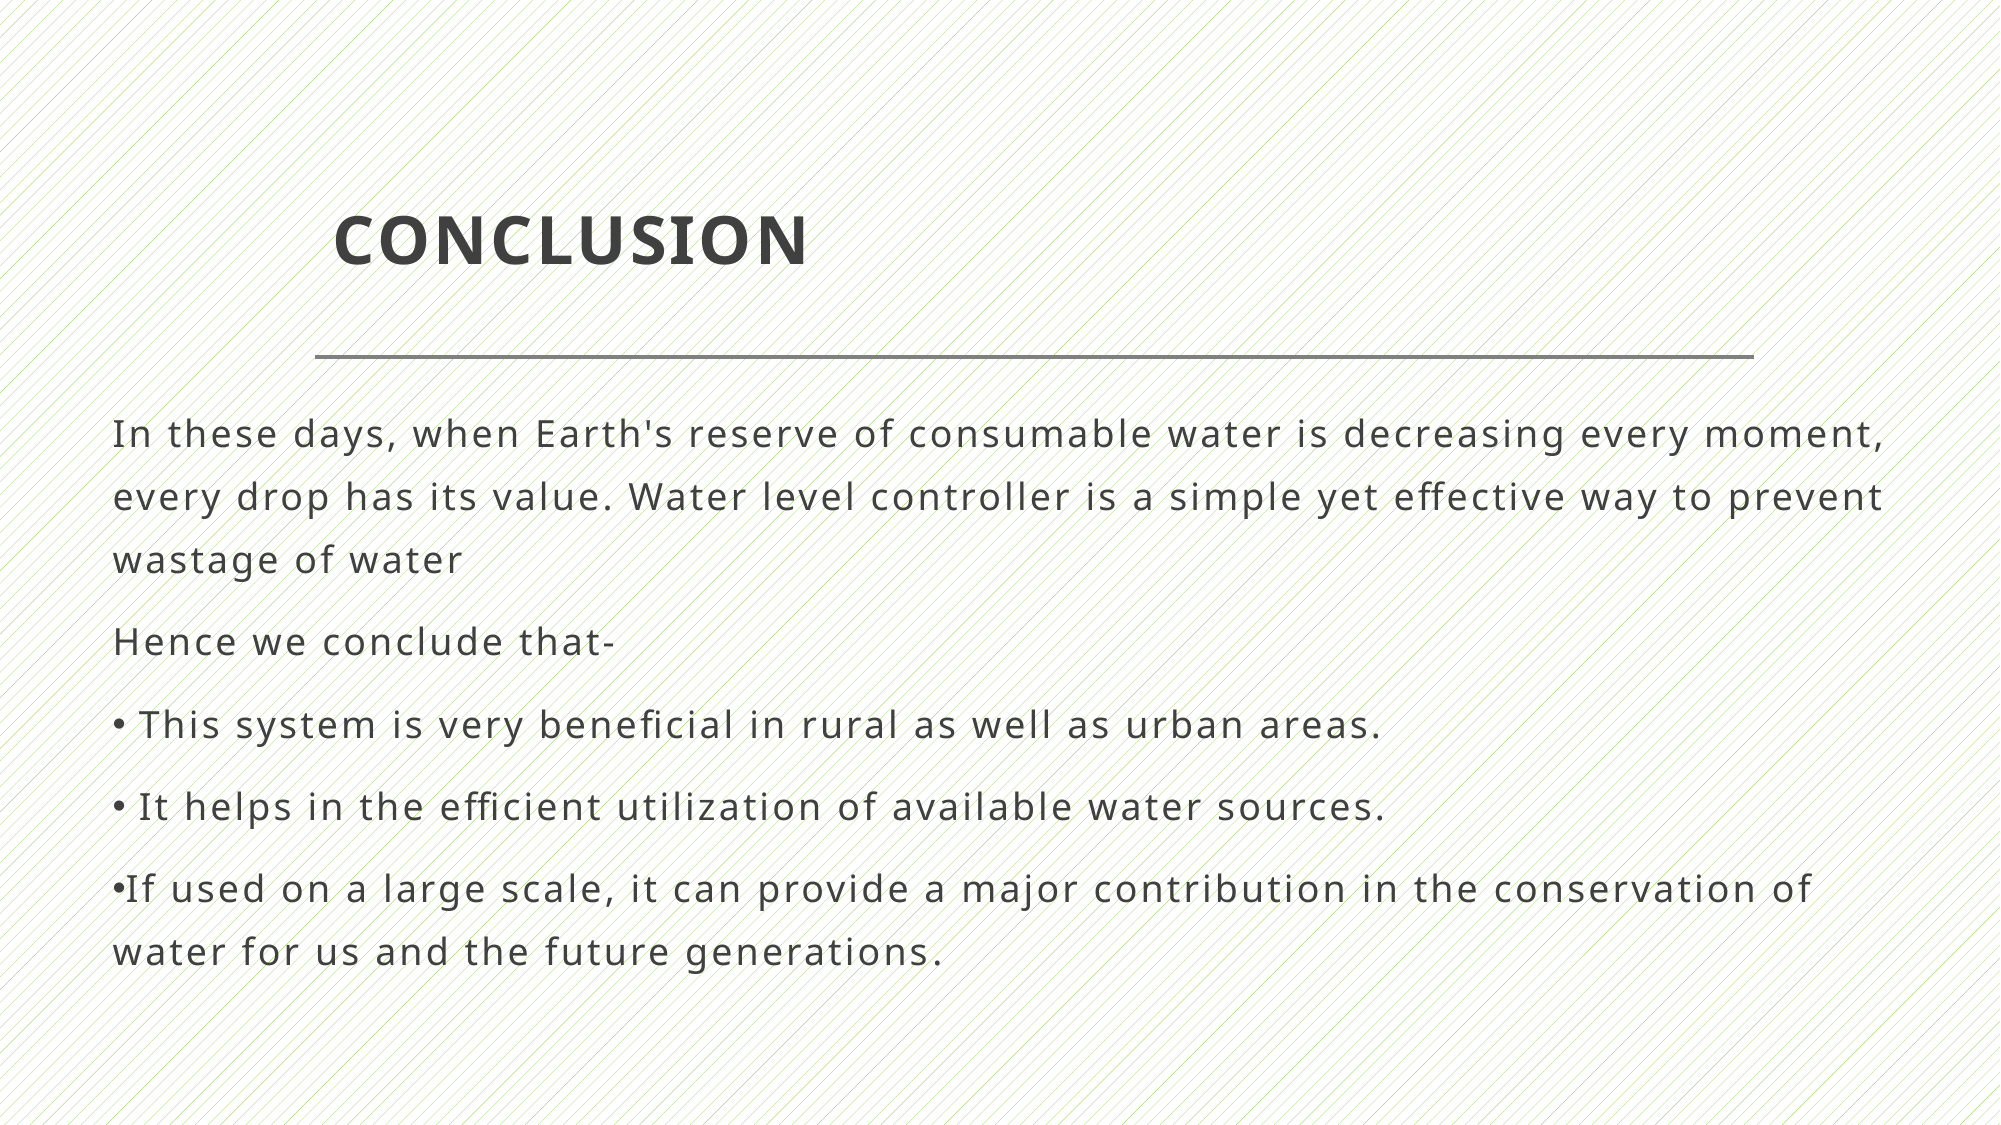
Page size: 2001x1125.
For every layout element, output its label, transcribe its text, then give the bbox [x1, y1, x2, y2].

list In these days, when Earth's reserve of consumable water is decreasing every moment, every drop has its value. Water level controller is a simple yet effective way to prevent wastage of water Hence we conclude that- This system is very beneficial in rural as well as urban areas. It helps in the efficient utilization of available water sources. If used on a large scale, it can provide a major contribution in the conservation of water for us and the future generations. [94, 374, 1922, 1062]
title CONCLUSION [315, 72, 1754, 294]
